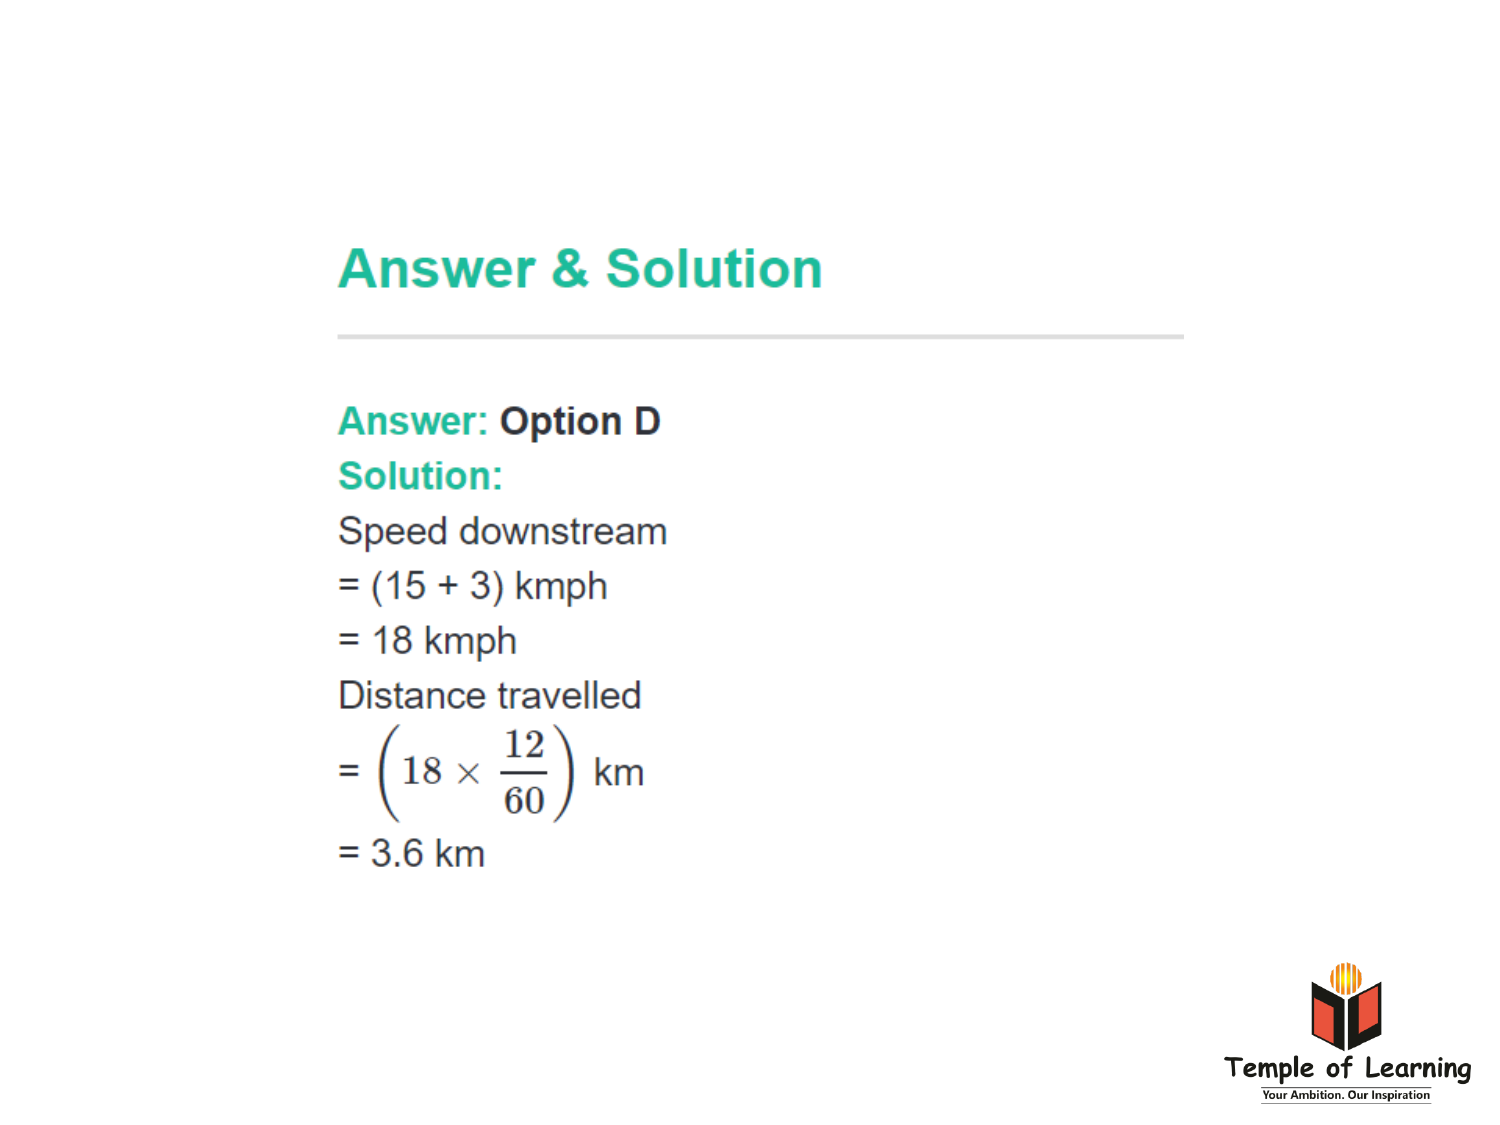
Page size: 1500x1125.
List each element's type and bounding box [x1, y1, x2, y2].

picture [316, 222, 1184, 903]
picture [1224, 962, 1471, 1104]
